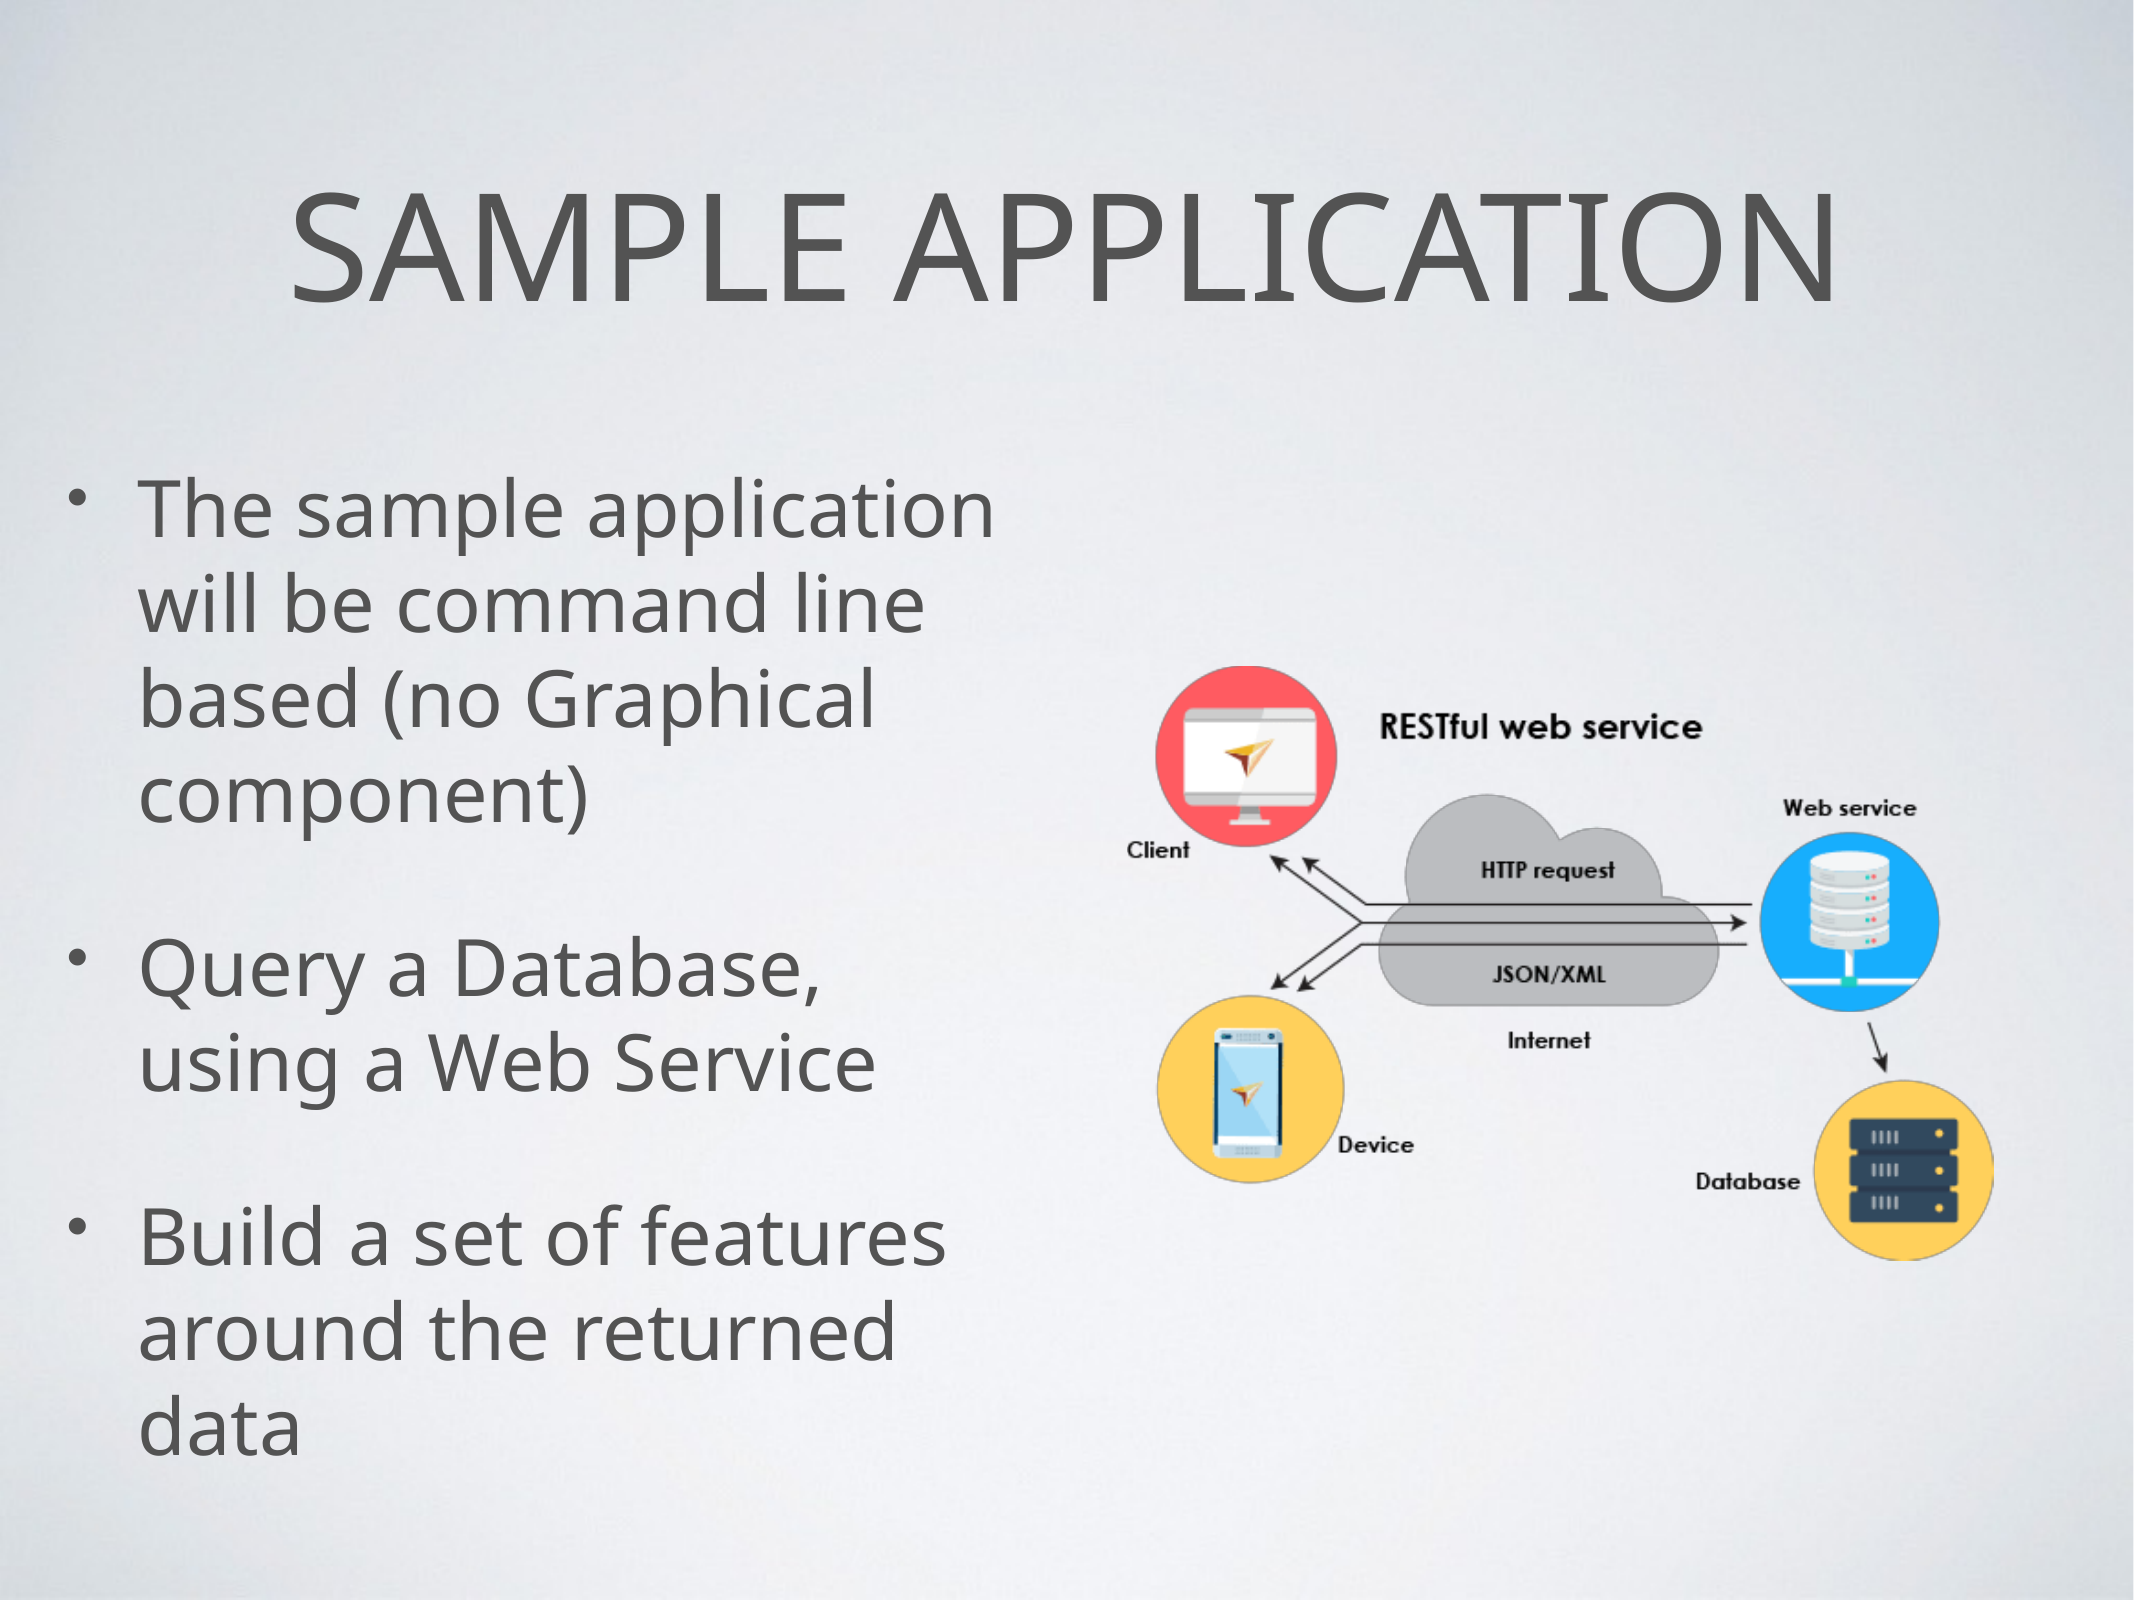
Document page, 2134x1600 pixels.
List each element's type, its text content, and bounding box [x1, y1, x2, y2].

picture [0, 0, 2134, 1600]
list The sample application will be command line based (no Graphical component) Query a Database, using a Web Service Build a set of features around the returned data [57, 447, 1026, 1482]
title Sample Application [57, 41, 2076, 443]
